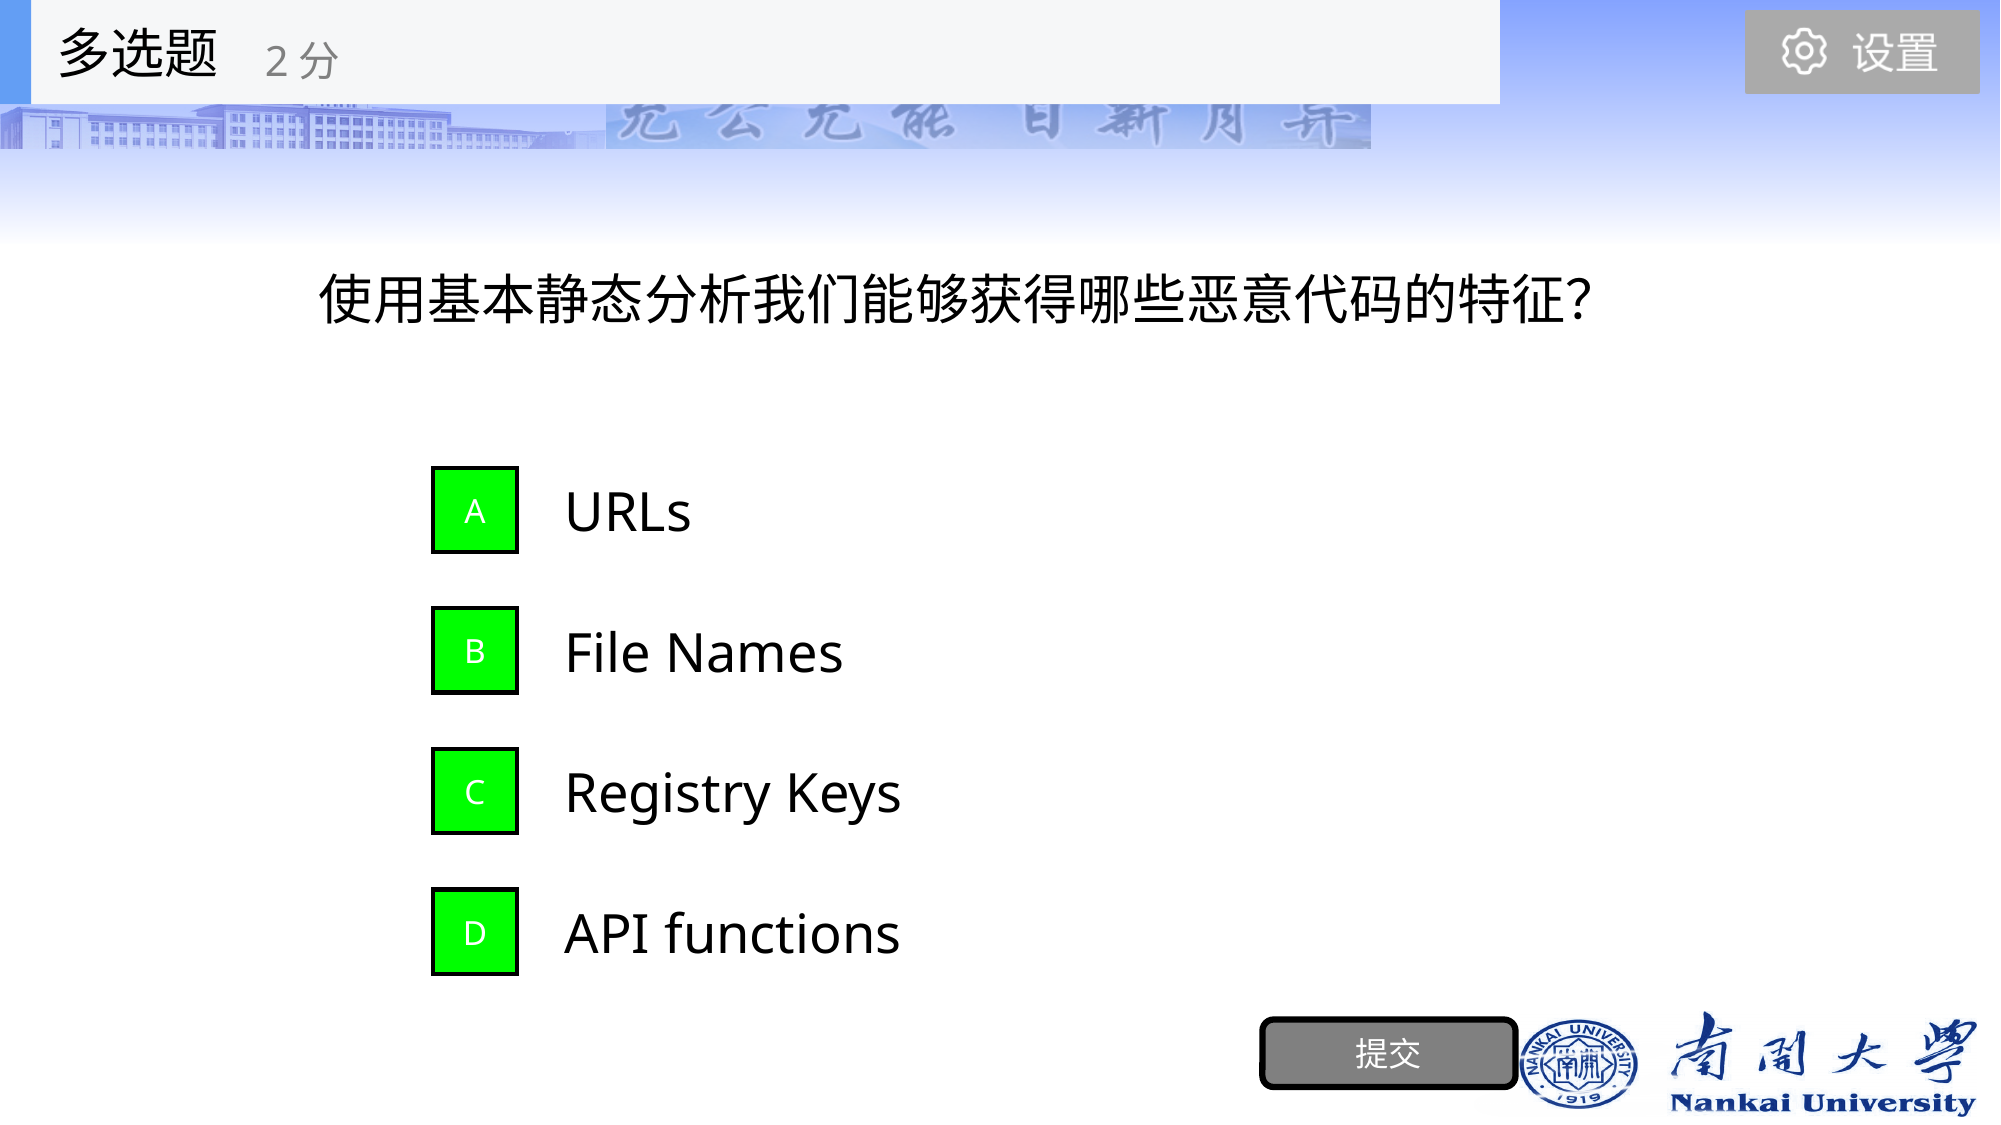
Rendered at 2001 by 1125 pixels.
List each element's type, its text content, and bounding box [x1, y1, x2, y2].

text_box URLs [549, 456, 1600, 563]
text_box 提交 [1261, 1018, 1517, 1089]
picture [1456, 1011, 1977, 1125]
text_box A [432, 467, 518, 553]
text_box File Names [549, 597, 1600, 703]
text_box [0, 0, 1500, 105]
text_box C [432, 748, 518, 834]
text_box Registry Keys [549, 738, 1600, 844]
text_box B [432, 607, 518, 694]
text_box API functions [549, 878, 1600, 985]
text_box D [432, 888, 518, 975]
title Lab 1-2 [0, 105, 1371, 115]
picture [1745, 10, 1980, 94]
text_box 使用基本静态分析我们能够获得哪些恶意代码的特征？ [304, 122, 1626, 474]
